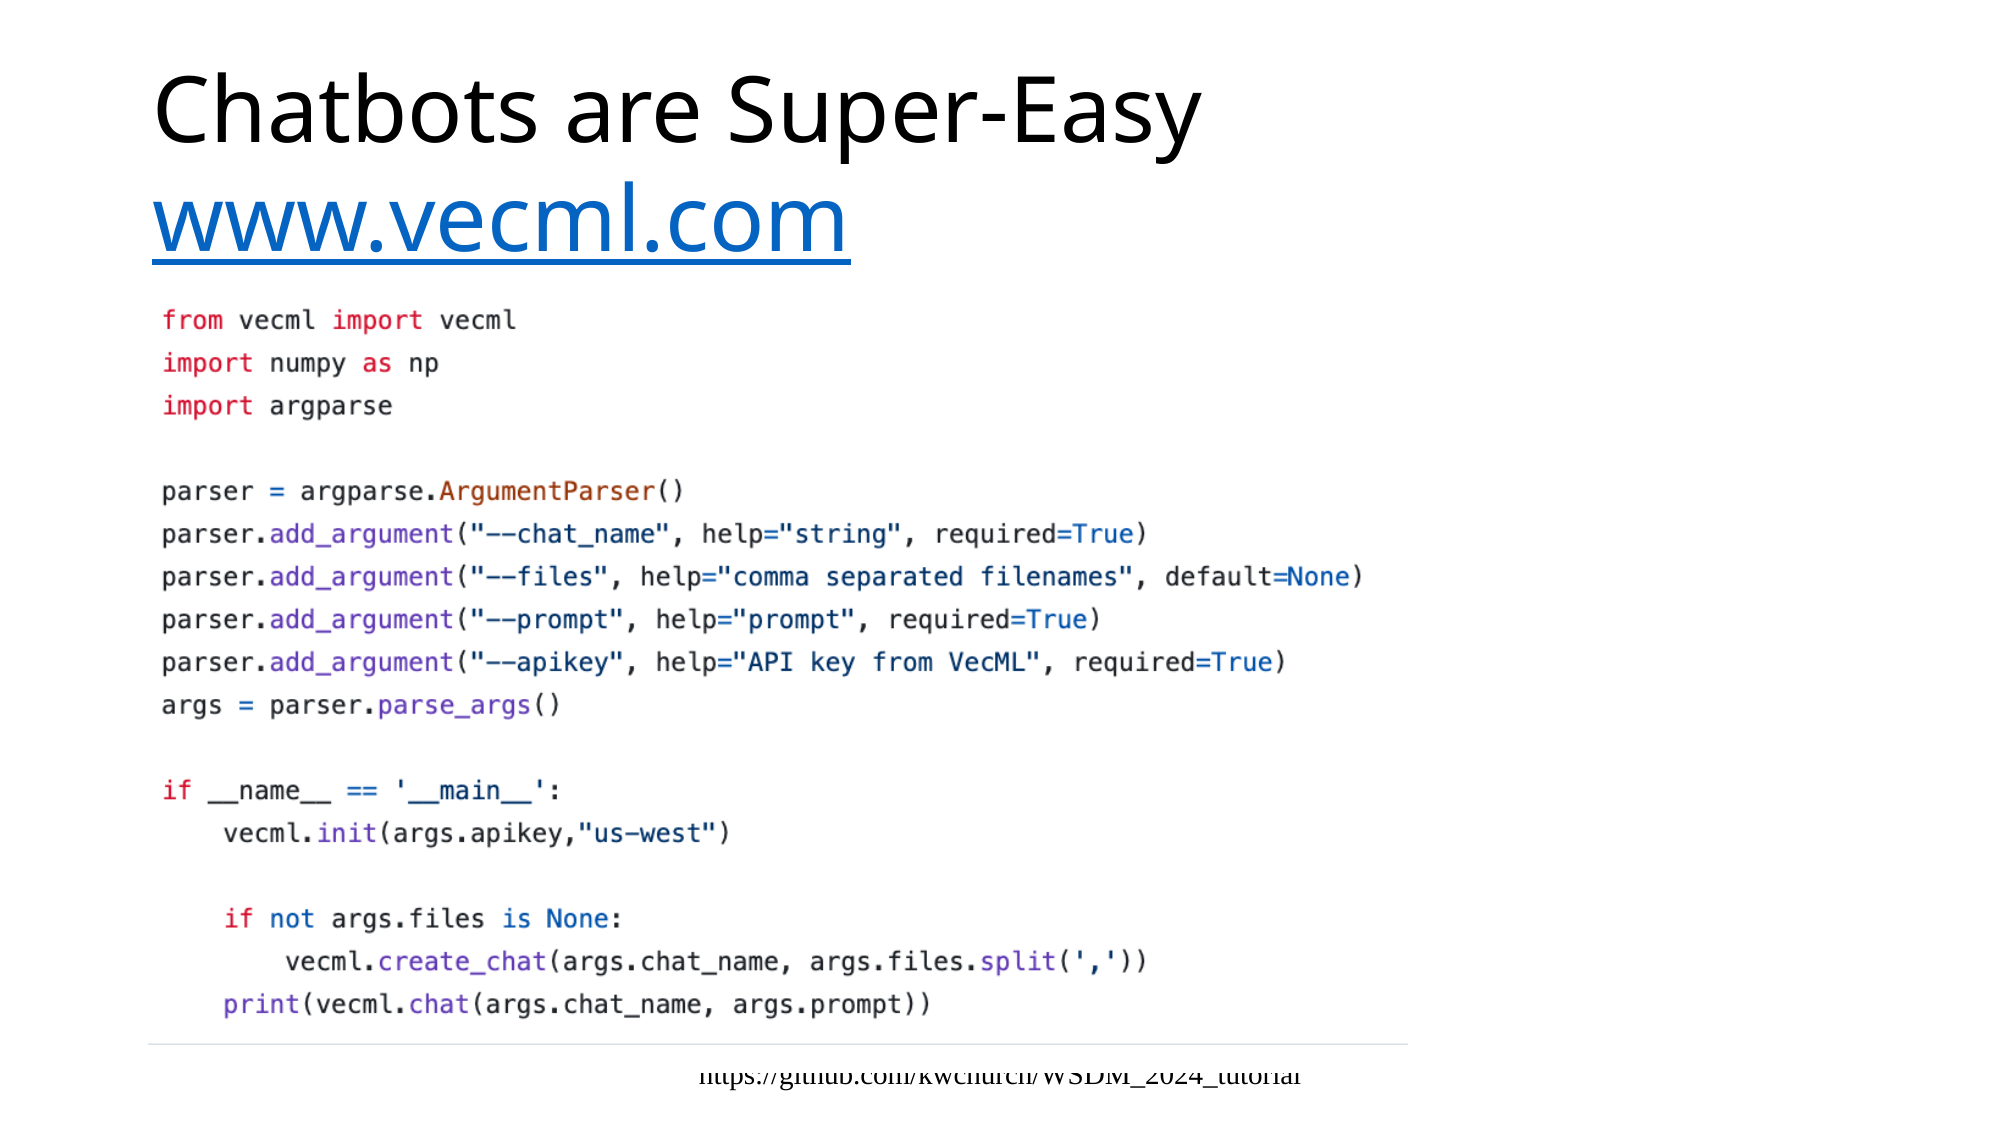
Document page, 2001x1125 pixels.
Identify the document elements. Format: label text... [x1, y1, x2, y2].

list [148, 290, 1408, 1073]
footer https://github.com/kwchurch/WSDM_2024_tutorial [662, 1073, 1338, 1103]
title Chatbots are Super-Easy www.vecml.com [137, 59, 1863, 278]
